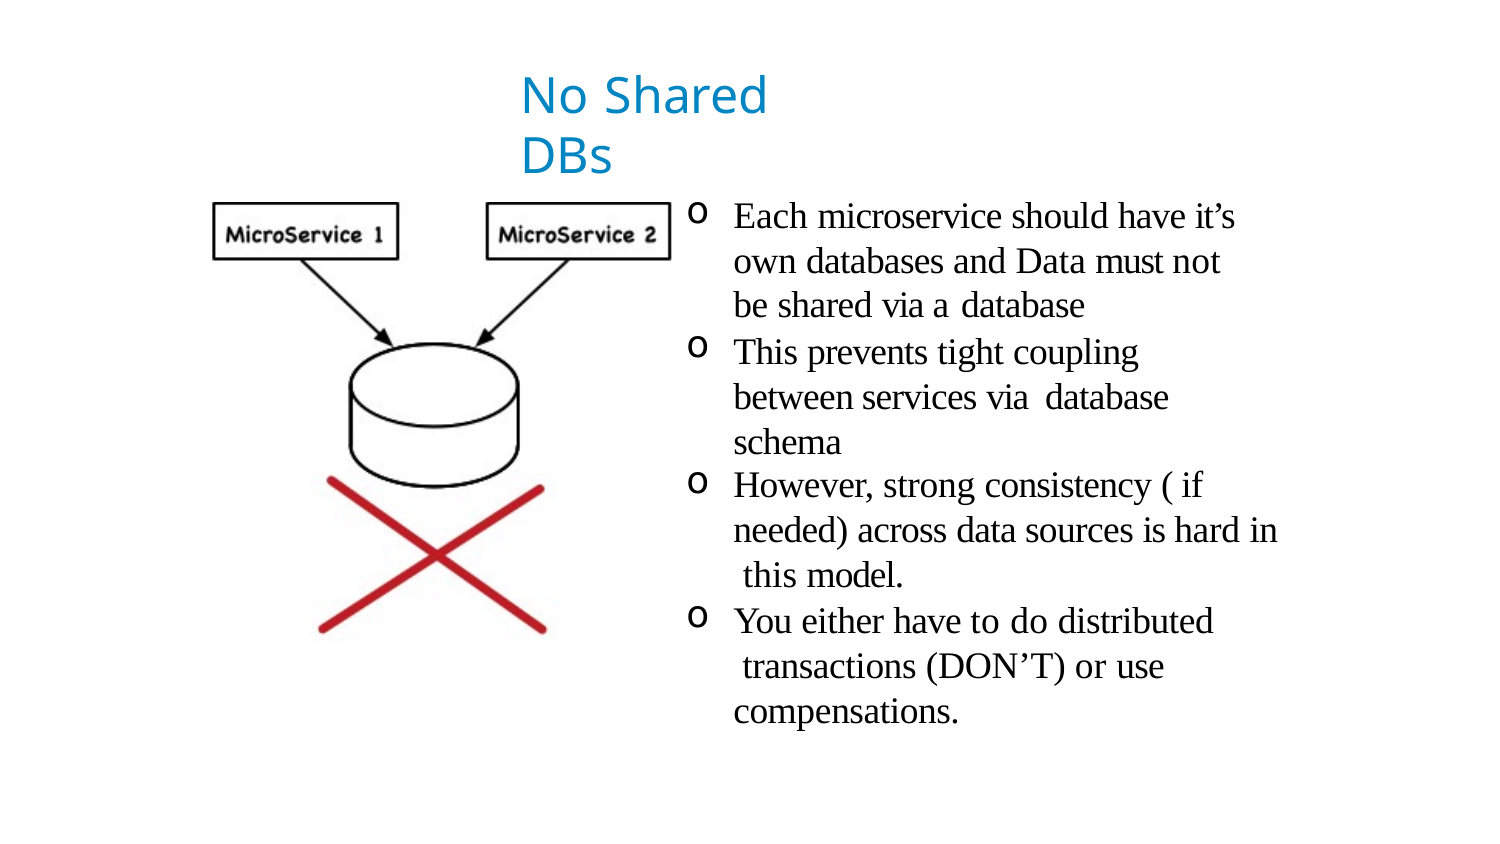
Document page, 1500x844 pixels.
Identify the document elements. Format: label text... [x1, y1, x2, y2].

text_box [211, 202, 673, 641]
title No Shared DBs [518, 63, 882, 205]
text_box Each microservice should have it’s own databases and Data must not be shared via a database This prevents tight coupling between services via database schema However, strong consistency ( if needed) across data sources is hard in this model. You either have to do distributed transactions (DON’T) or use compensations. [684, 193, 1280, 731]
